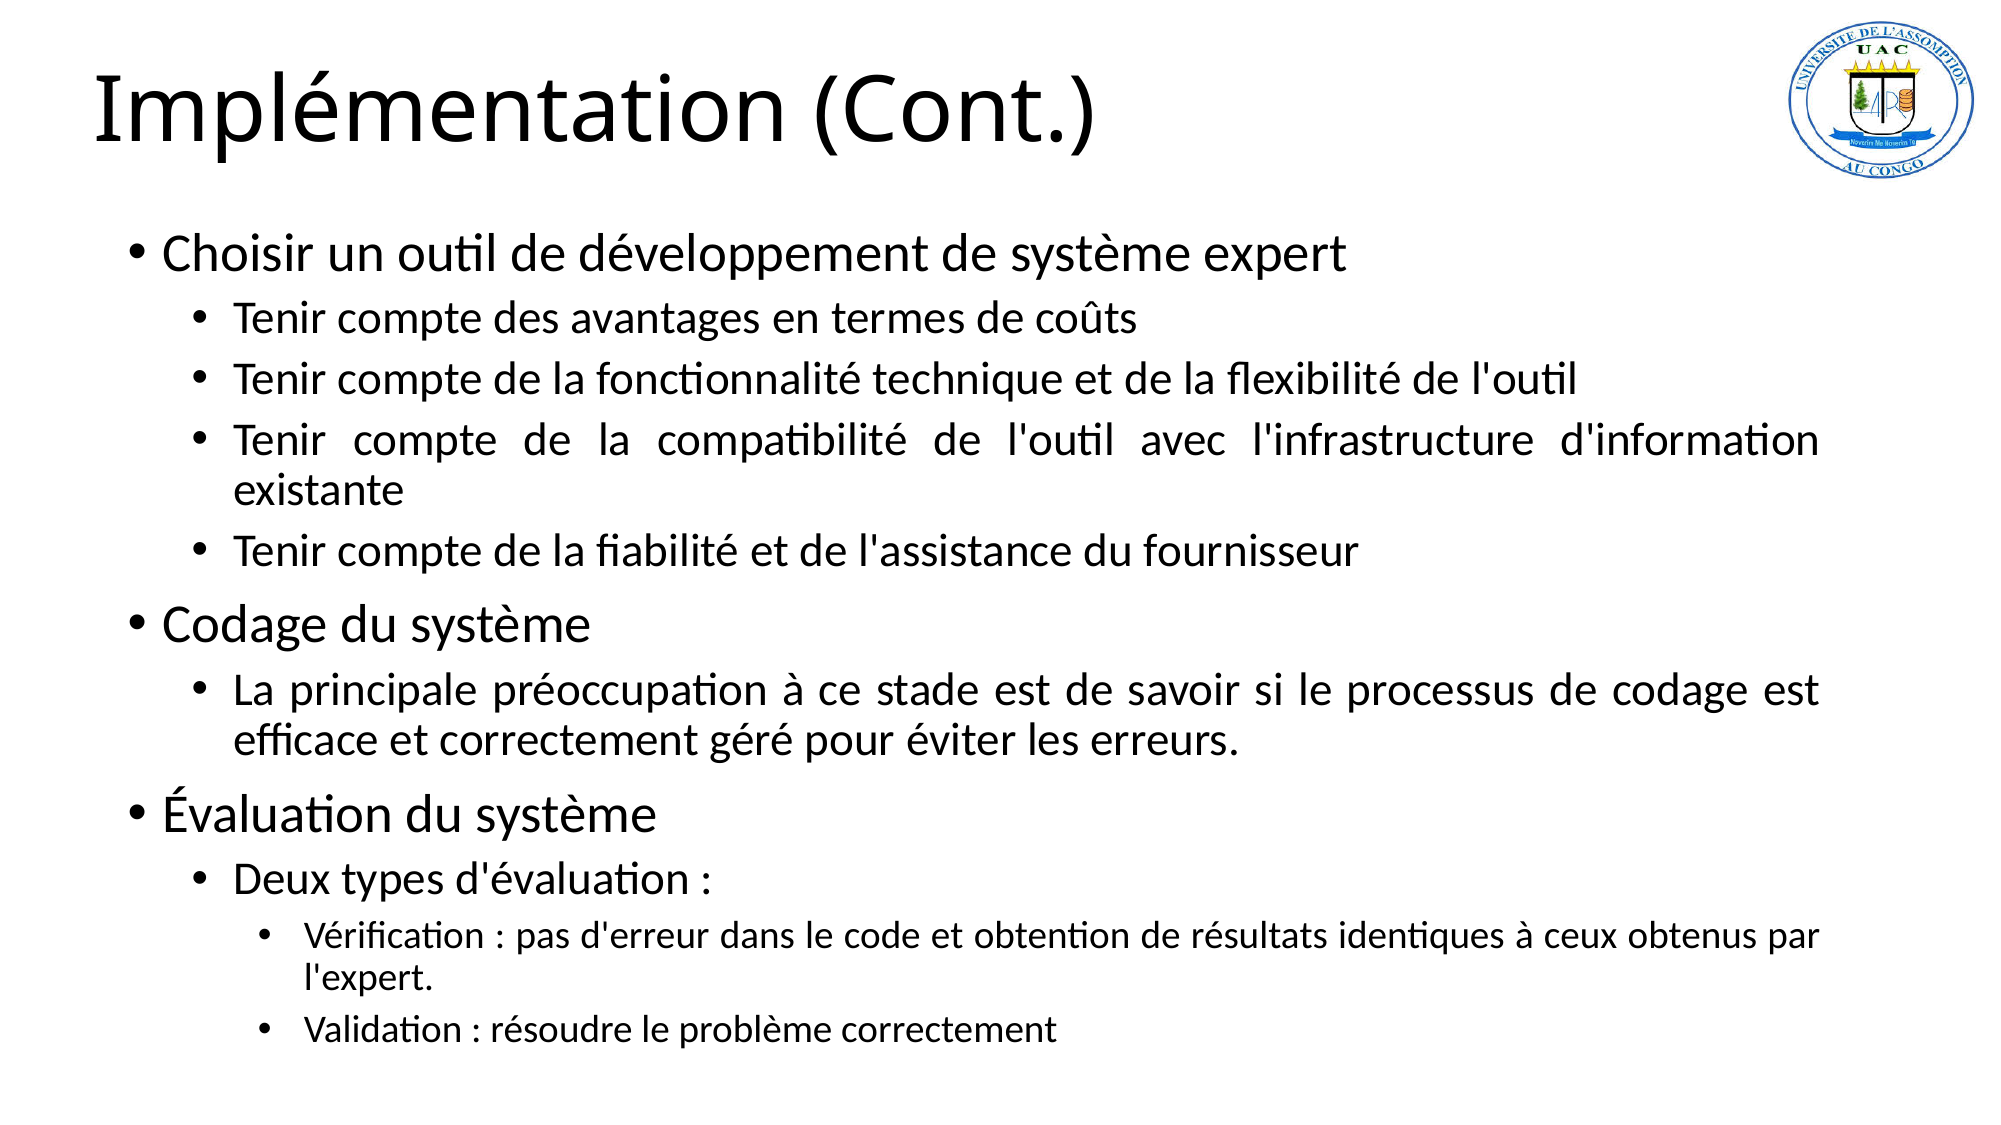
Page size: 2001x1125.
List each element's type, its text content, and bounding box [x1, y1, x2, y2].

list Choisir un outil de développement de système expert Tenir compte des avantages en termes de coûts Tenir compte de la fonctionnalité technique et de la flexibilité de l'outil Tenir compte de la compatibilité de l'outil avec l'infrastructure d'information existante Tenir compte de la fiabilité et de l'assistance du fournisseur Codage du système La principale préoccupation à ce stade est de savoir si le processus de codage est efficace et correctement géré pour éviter les erreurs. Évaluation du système Deux types d'évaluation : Vérification : pas d'erreur dans le code et obtention de résultats identiques à ceux obtenus par l'expert. Validation : résoudre le problème correctement [112, 217, 1838, 1062]
picture [1804, 15, 1982, 184]
title Implémentation (Cont.) [78, 46, 1804, 178]
